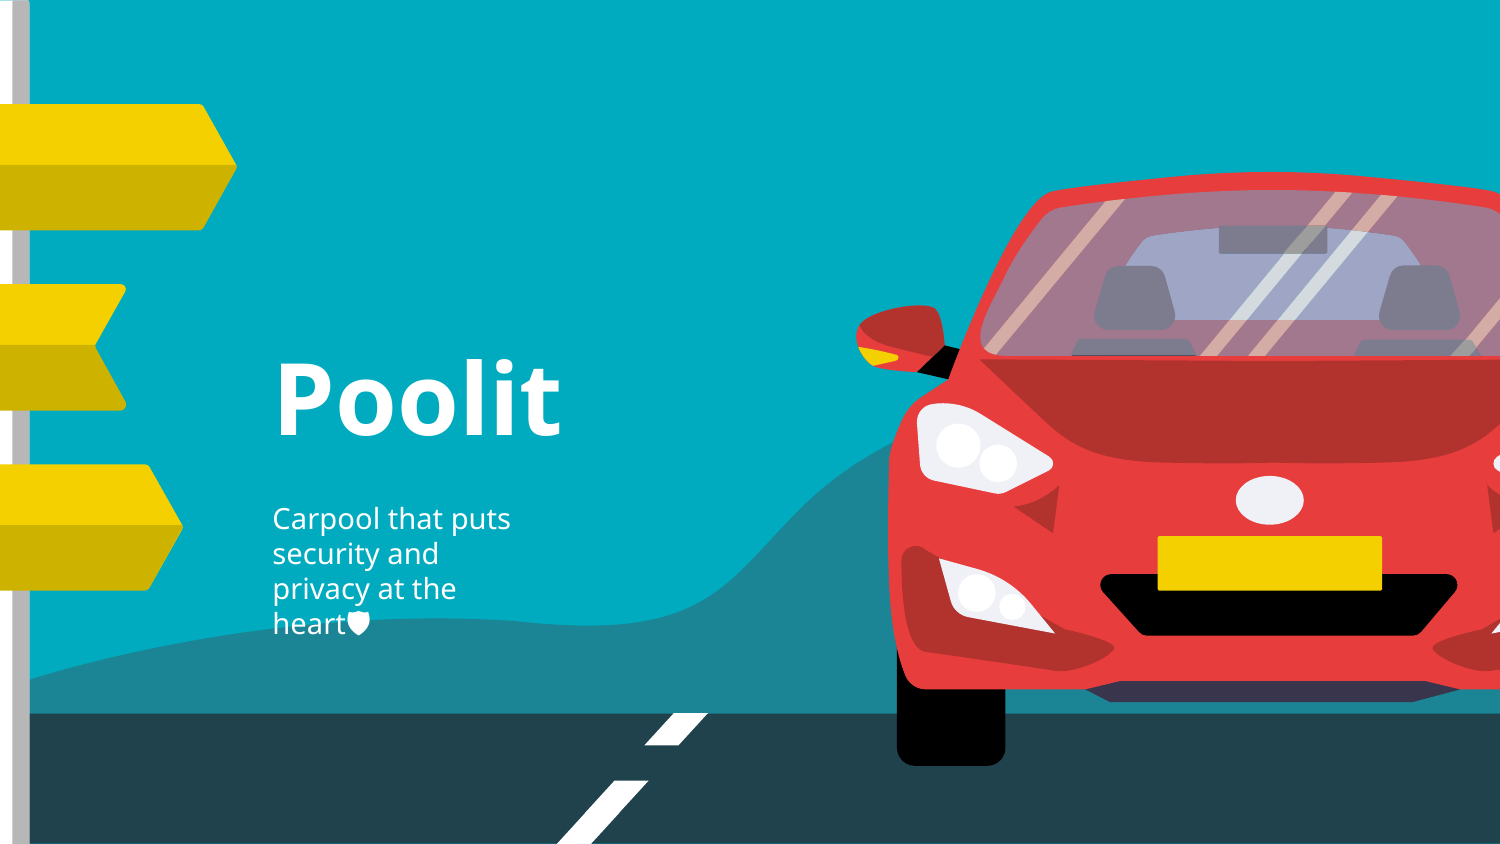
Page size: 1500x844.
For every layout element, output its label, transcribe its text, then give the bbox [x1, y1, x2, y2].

title Poolit [257, 134, 753, 471]
subtitle Carpool that puts security and privacy at the heart🛡 [257, 485, 554, 589]
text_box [848, 171, 1500, 767]
